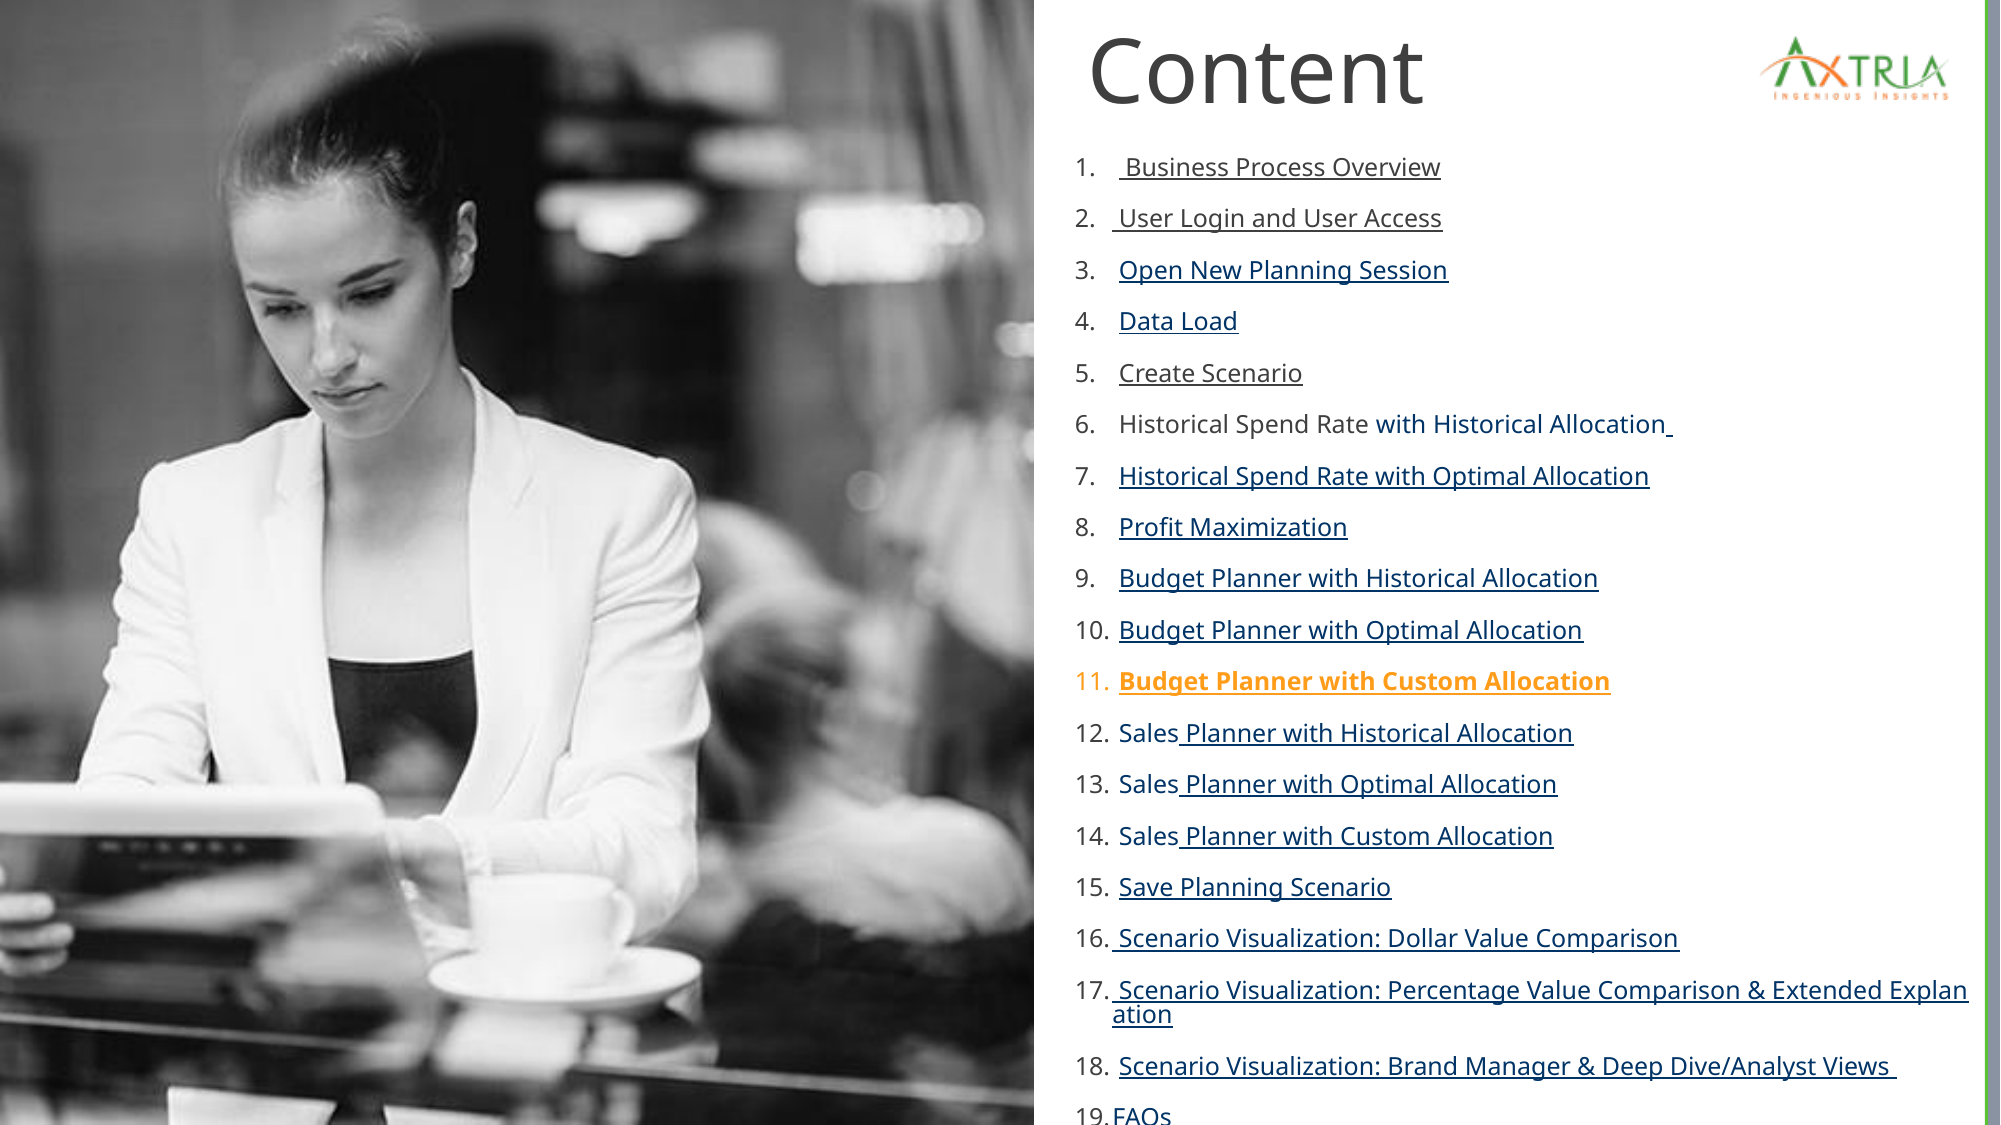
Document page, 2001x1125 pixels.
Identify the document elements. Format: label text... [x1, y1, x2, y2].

picture [1759, 36, 1949, 100]
title Content [1087, 18, 1759, 132]
picture [0, 0, 1034, 1125]
subtitle Business Process Overview User Login and User Access Open New Planning Session Data Load Create Scenario Historical Spend Rate with Historical Allocation Historical Spend Rate with Optimal Allocation Profit Maximization Budget Planner with Historical Allocation Budget Planner with Optimal Allocation Budget Planner with Custom Allocation Sales Planner with Historical Allocation Sales Planner with Optimal Allocation Sales Planner with Custom Allocation Save Planning Scenario Scenario Visualization: Dollar Value Comparison Scenario Visualization: Percentage Value Comparison & Extended Explanation Scenario Visualization: Brand Manager & Deep Dive/Analyst Views FAQs [1074, 144, 1977, 1125]
text_box [1988, 0, 2000, 1125]
